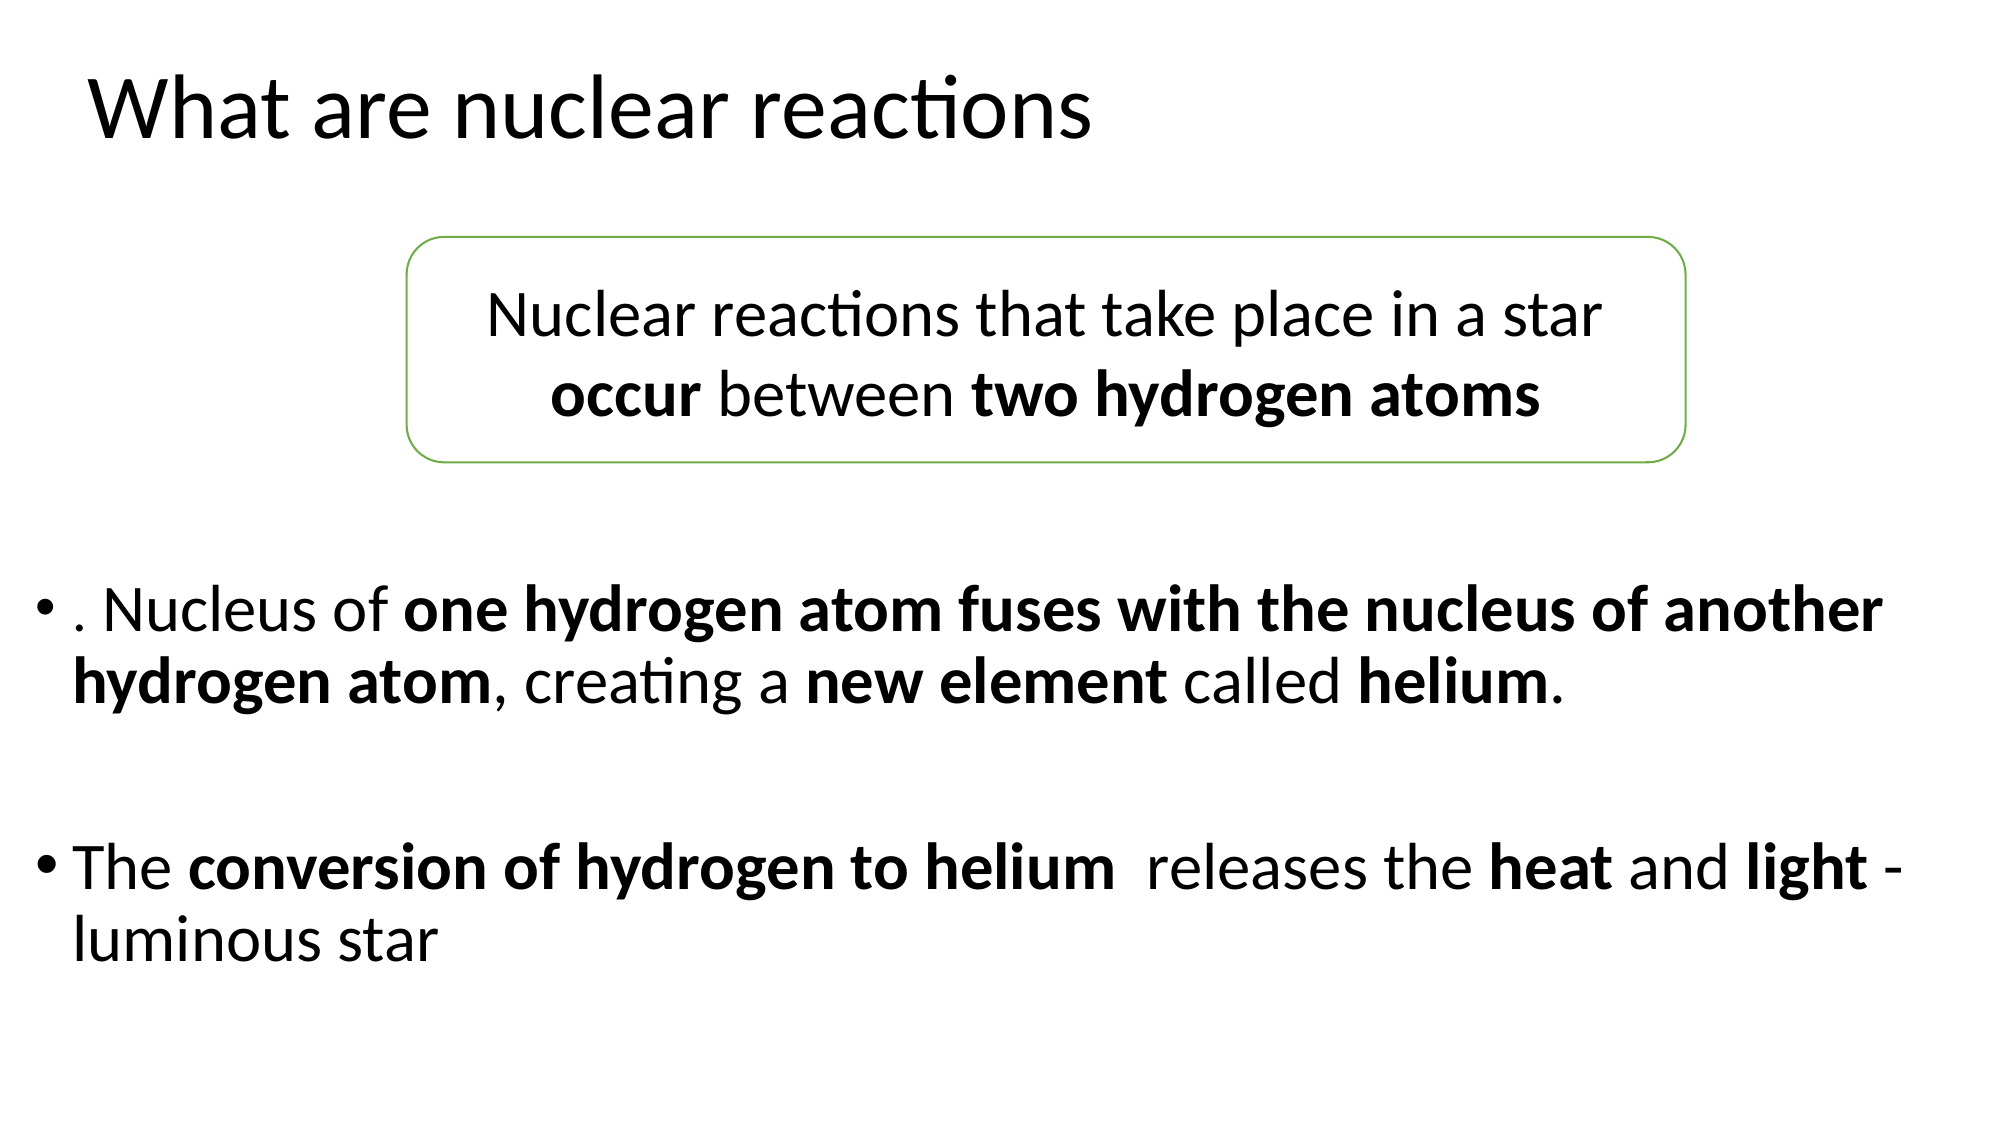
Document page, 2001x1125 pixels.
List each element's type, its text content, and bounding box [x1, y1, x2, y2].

title What are nuclear reactions [72, 0, 1798, 218]
text_box Nuclear reactions that take place in a star occur between two hydrogen atoms [406, 236, 1686, 463]
list . Nucleus of one hydrogen atom fuses with the nucleus of another hydrogen atom, creating a new element called helium. The conversion of hydrogen to helium releases the heat and light - luminous star [19, 566, 2000, 1125]
